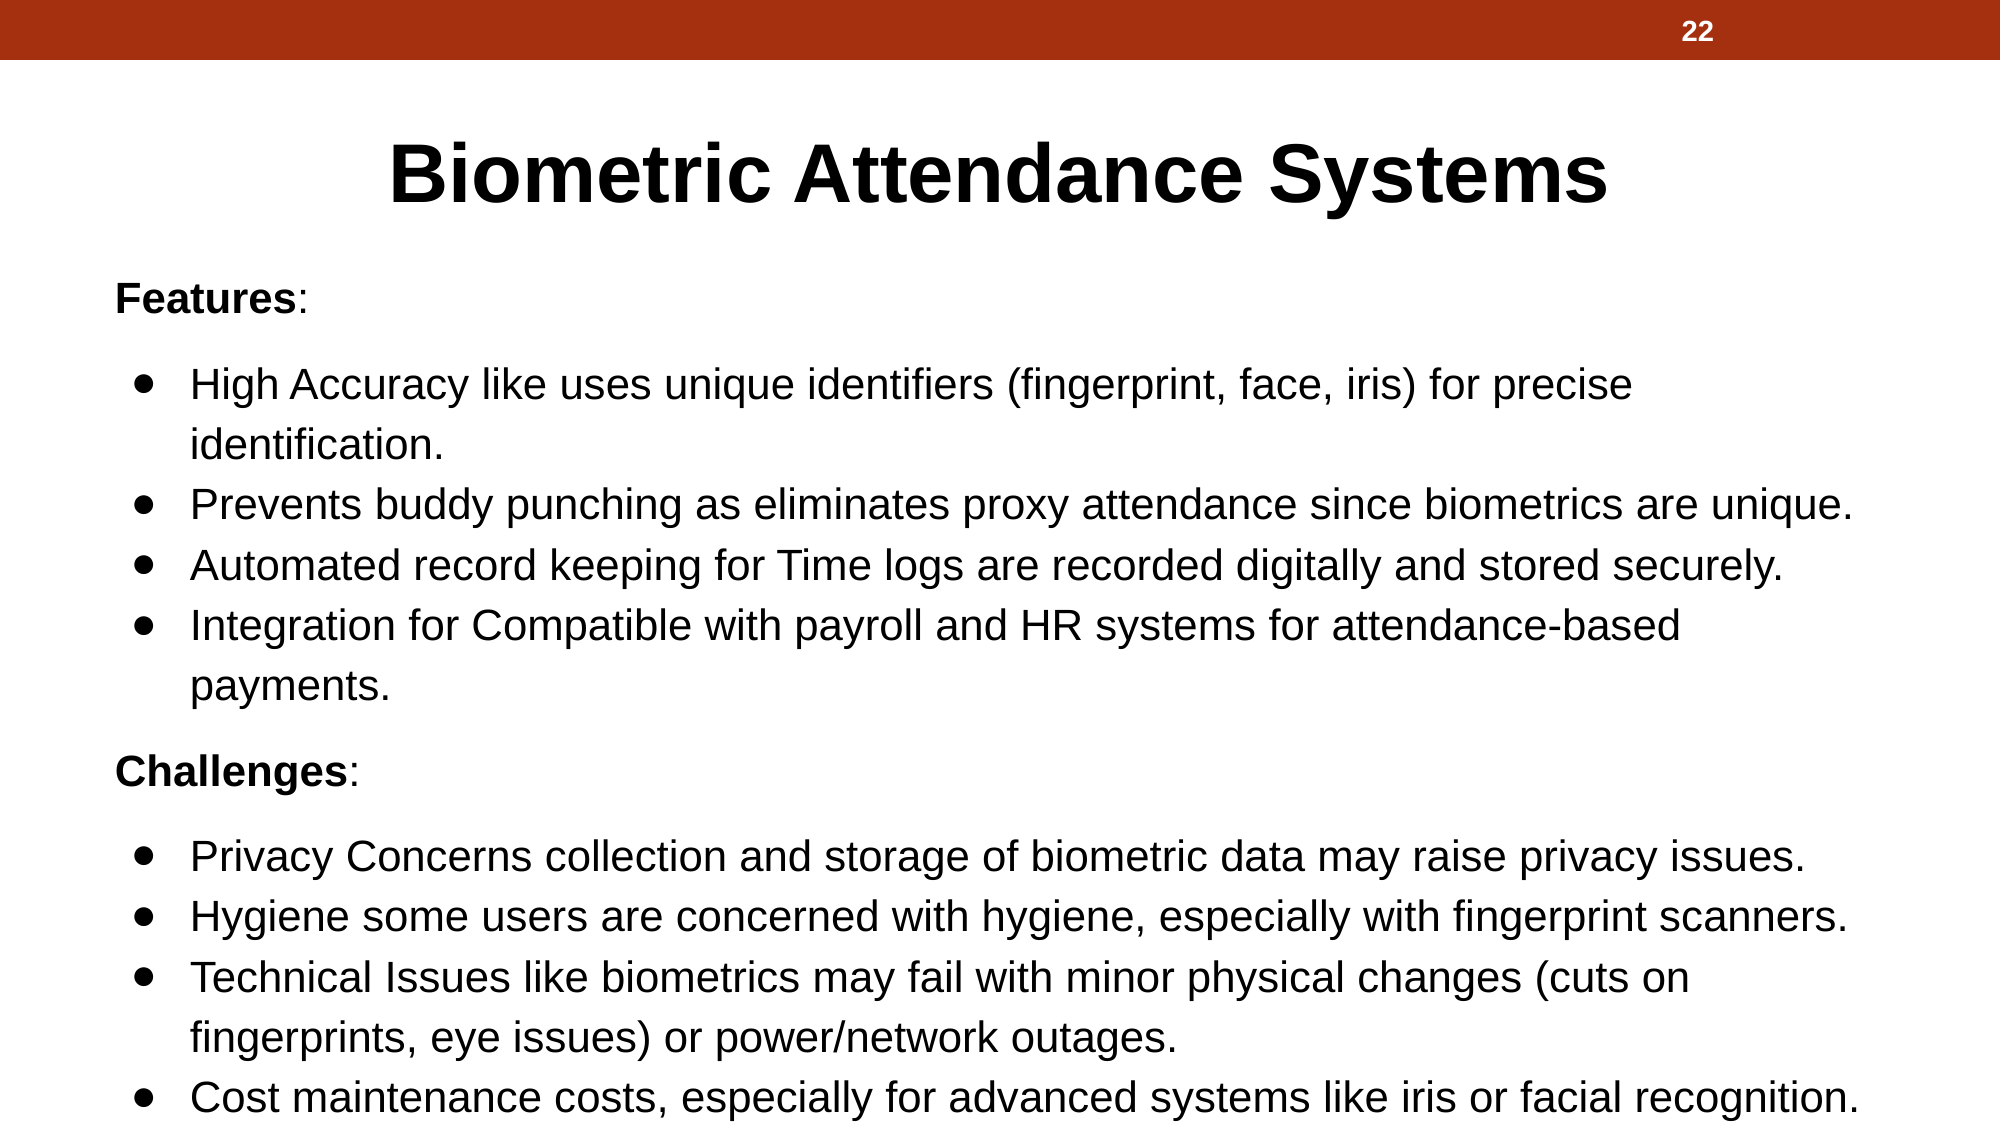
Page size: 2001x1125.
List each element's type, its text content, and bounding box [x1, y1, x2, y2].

slide_number 22 [1666, 3, 1900, 57]
list Features: High Accuracy like uses unique identifiers (fingerprint, face, iris) for precise identification. Prevents buddy punching as eliminates proxy attendance since biometrics are unique. Automated record keeping for Time logs are recorded digitally and stored securely. Integration for Compatible with payroll and HR systems for attendance-based payments. Challenges: Privacy Concerns collection and storage of biometric data may raise privacy issues. Hygiene some users are concerned with hygiene, especially with fingerprint scanners. Technical Issues like biometrics may fail with minor physical changes (cuts on fingerprints, eye issues) or power/network outages. Cost maintenance costs, especially for advanced systems like iris or facial recognition. [99, 262, 1900, 1063]
title Biometric Attendance Systems [99, 87, 1900, 250]
